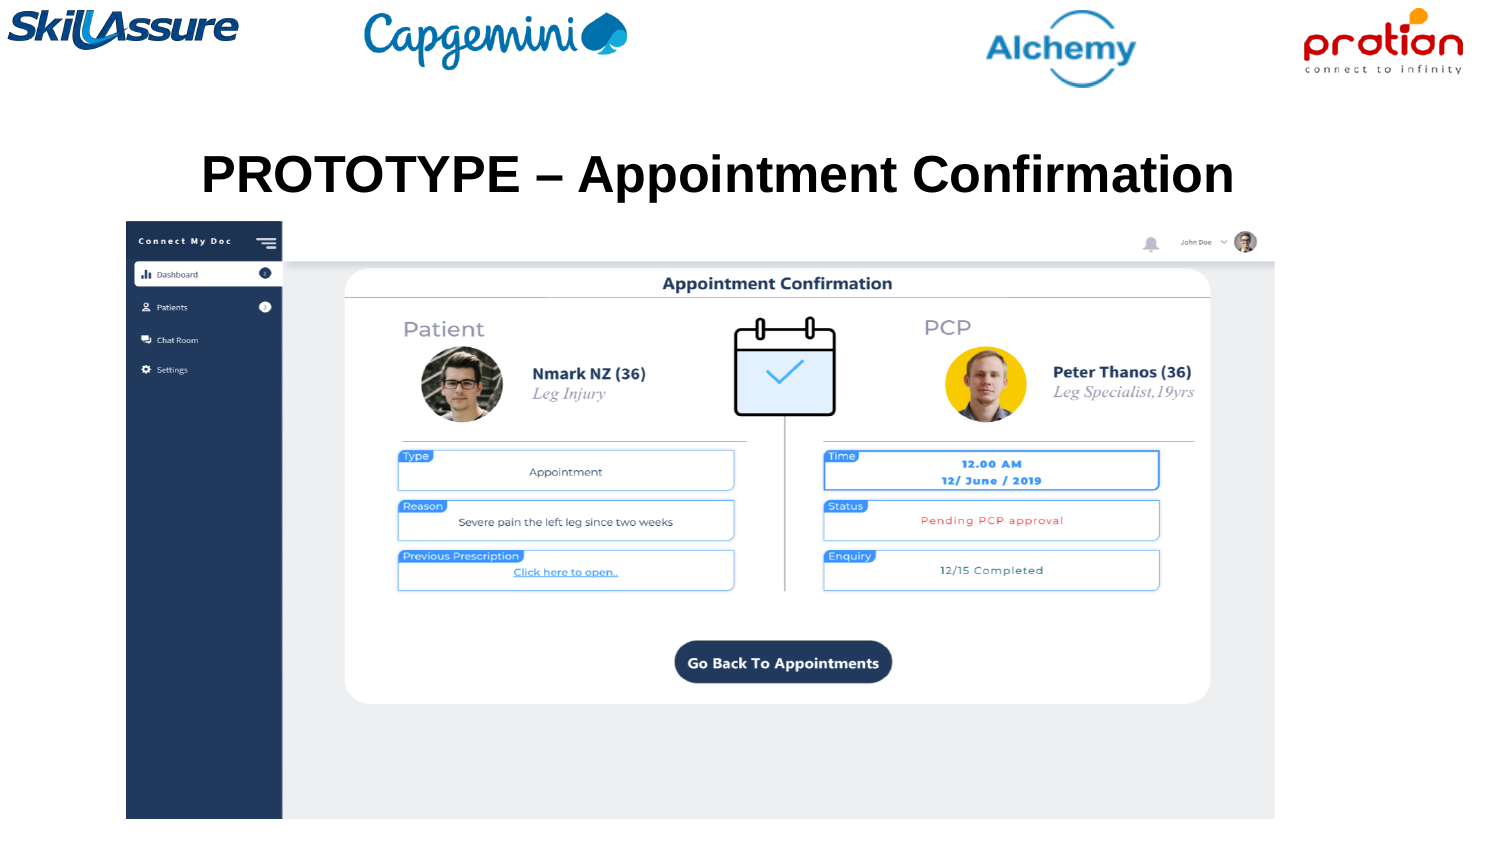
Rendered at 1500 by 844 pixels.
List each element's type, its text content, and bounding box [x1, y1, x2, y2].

picture [361, 9, 629, 72]
picture [1269, 0, 1500, 88]
picture [986, 9, 1138, 88]
text_box [0, 0, 243, 56]
title PROTOTYPE – Appointment Confirmation [19, 125, 1418, 207]
picture [125, 221, 1278, 819]
